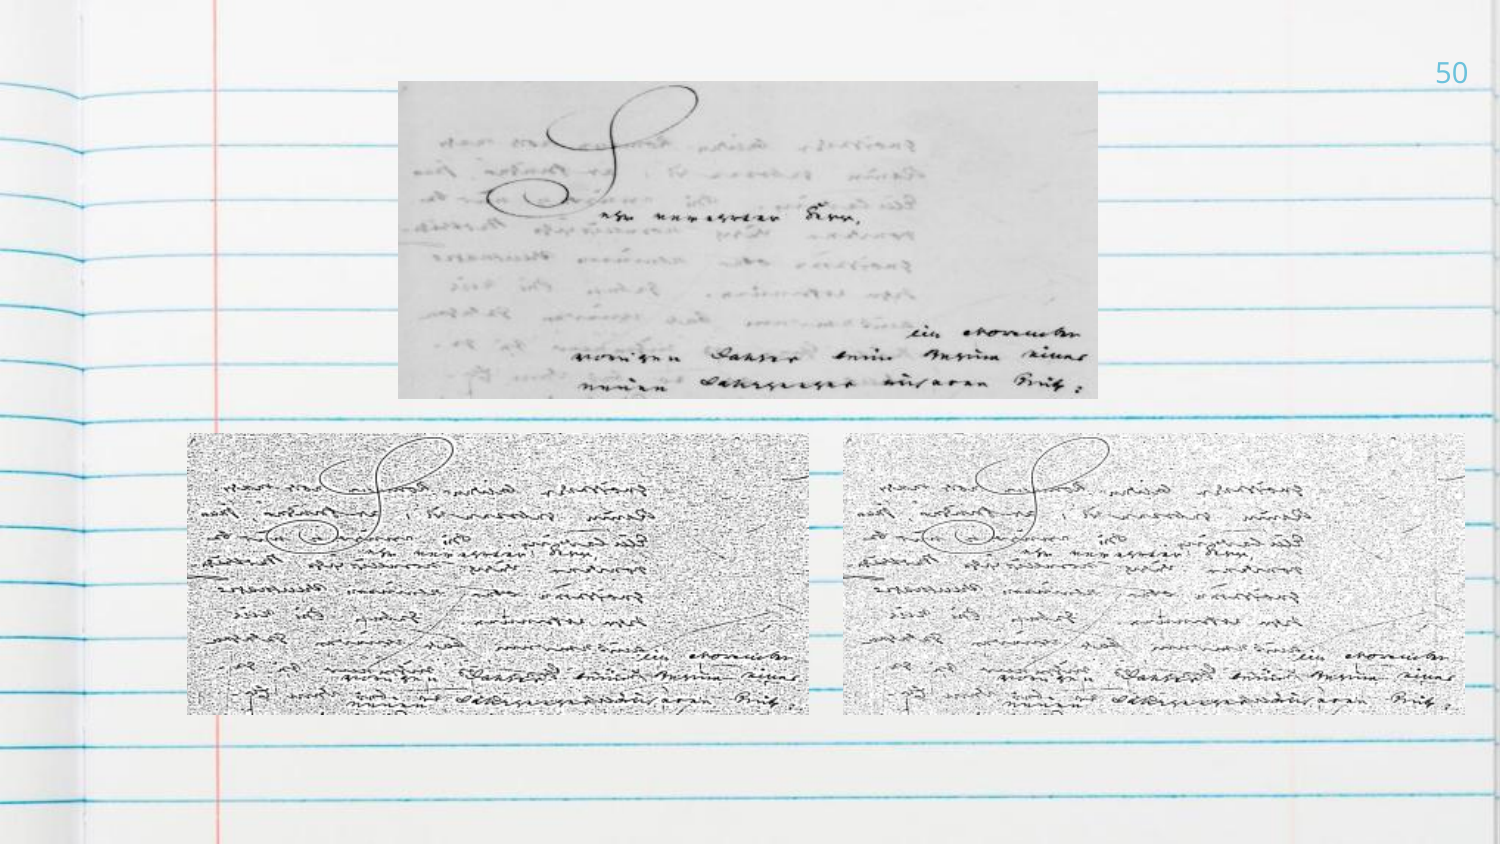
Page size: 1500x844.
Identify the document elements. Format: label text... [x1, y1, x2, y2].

slide_number 50 [1378, 41, 1469, 107]
picture [0, 0, 1500, 844]
